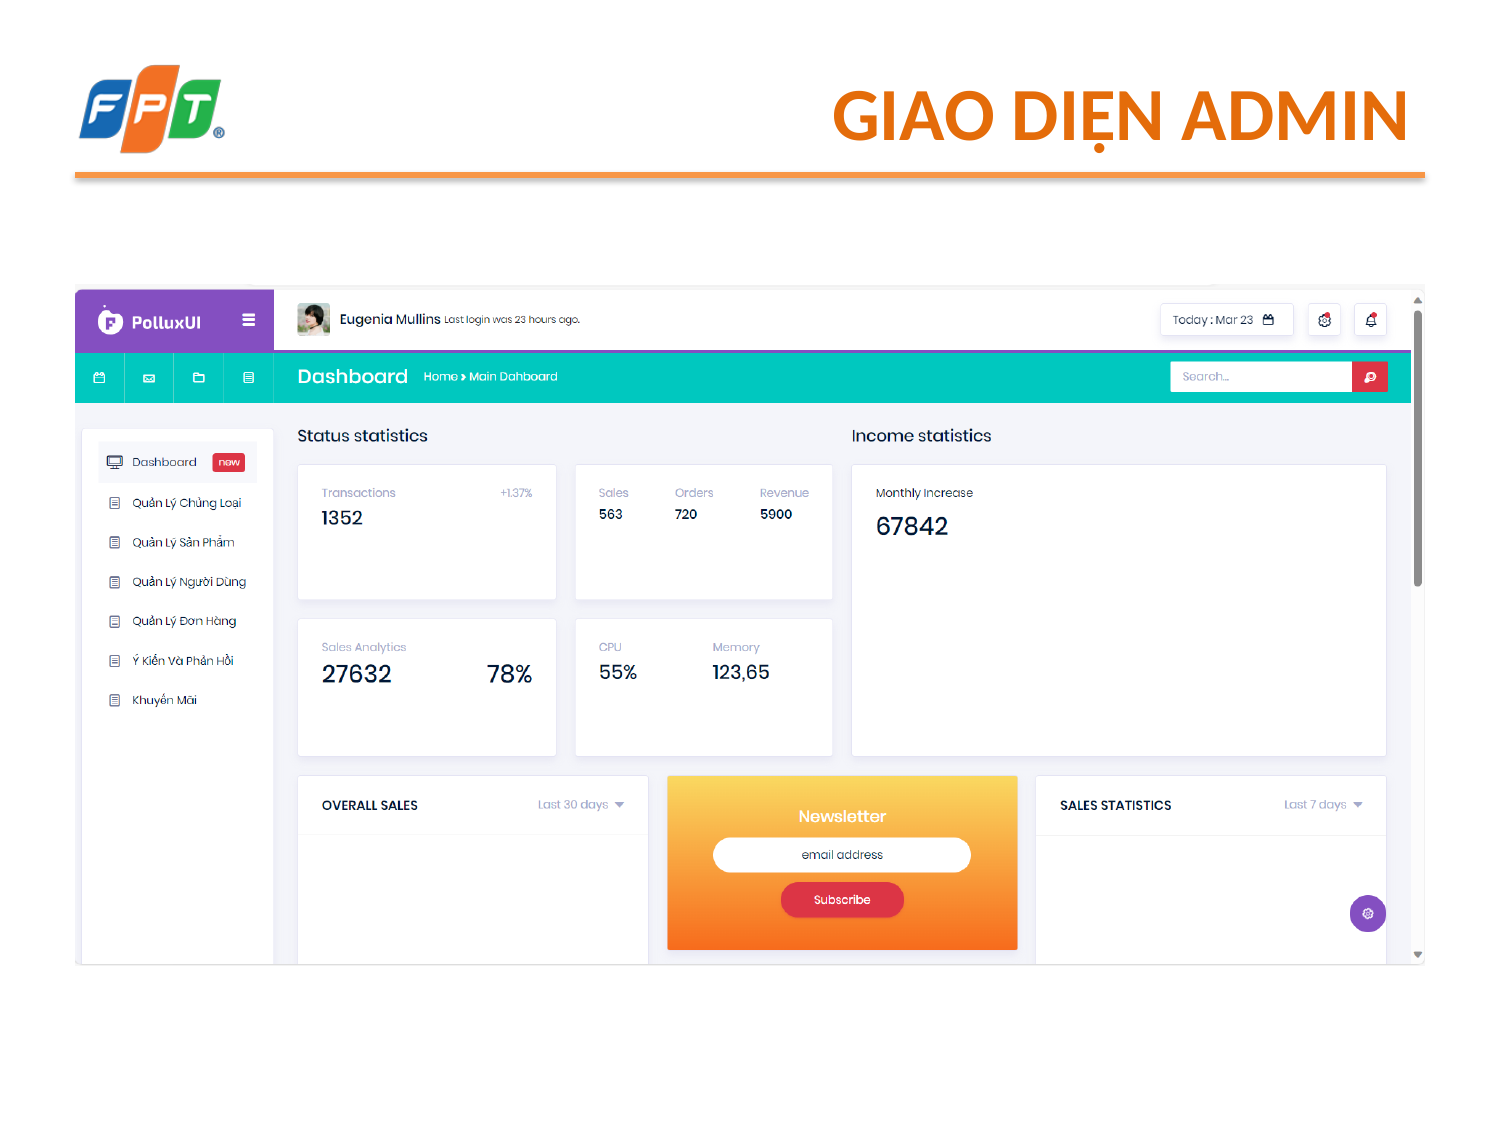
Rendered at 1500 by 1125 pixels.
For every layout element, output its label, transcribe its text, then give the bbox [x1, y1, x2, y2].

picture [50, 62, 250, 157]
picture [74, 283, 1426, 966]
title Giao diện admin [262, 24, 1426, 163]
